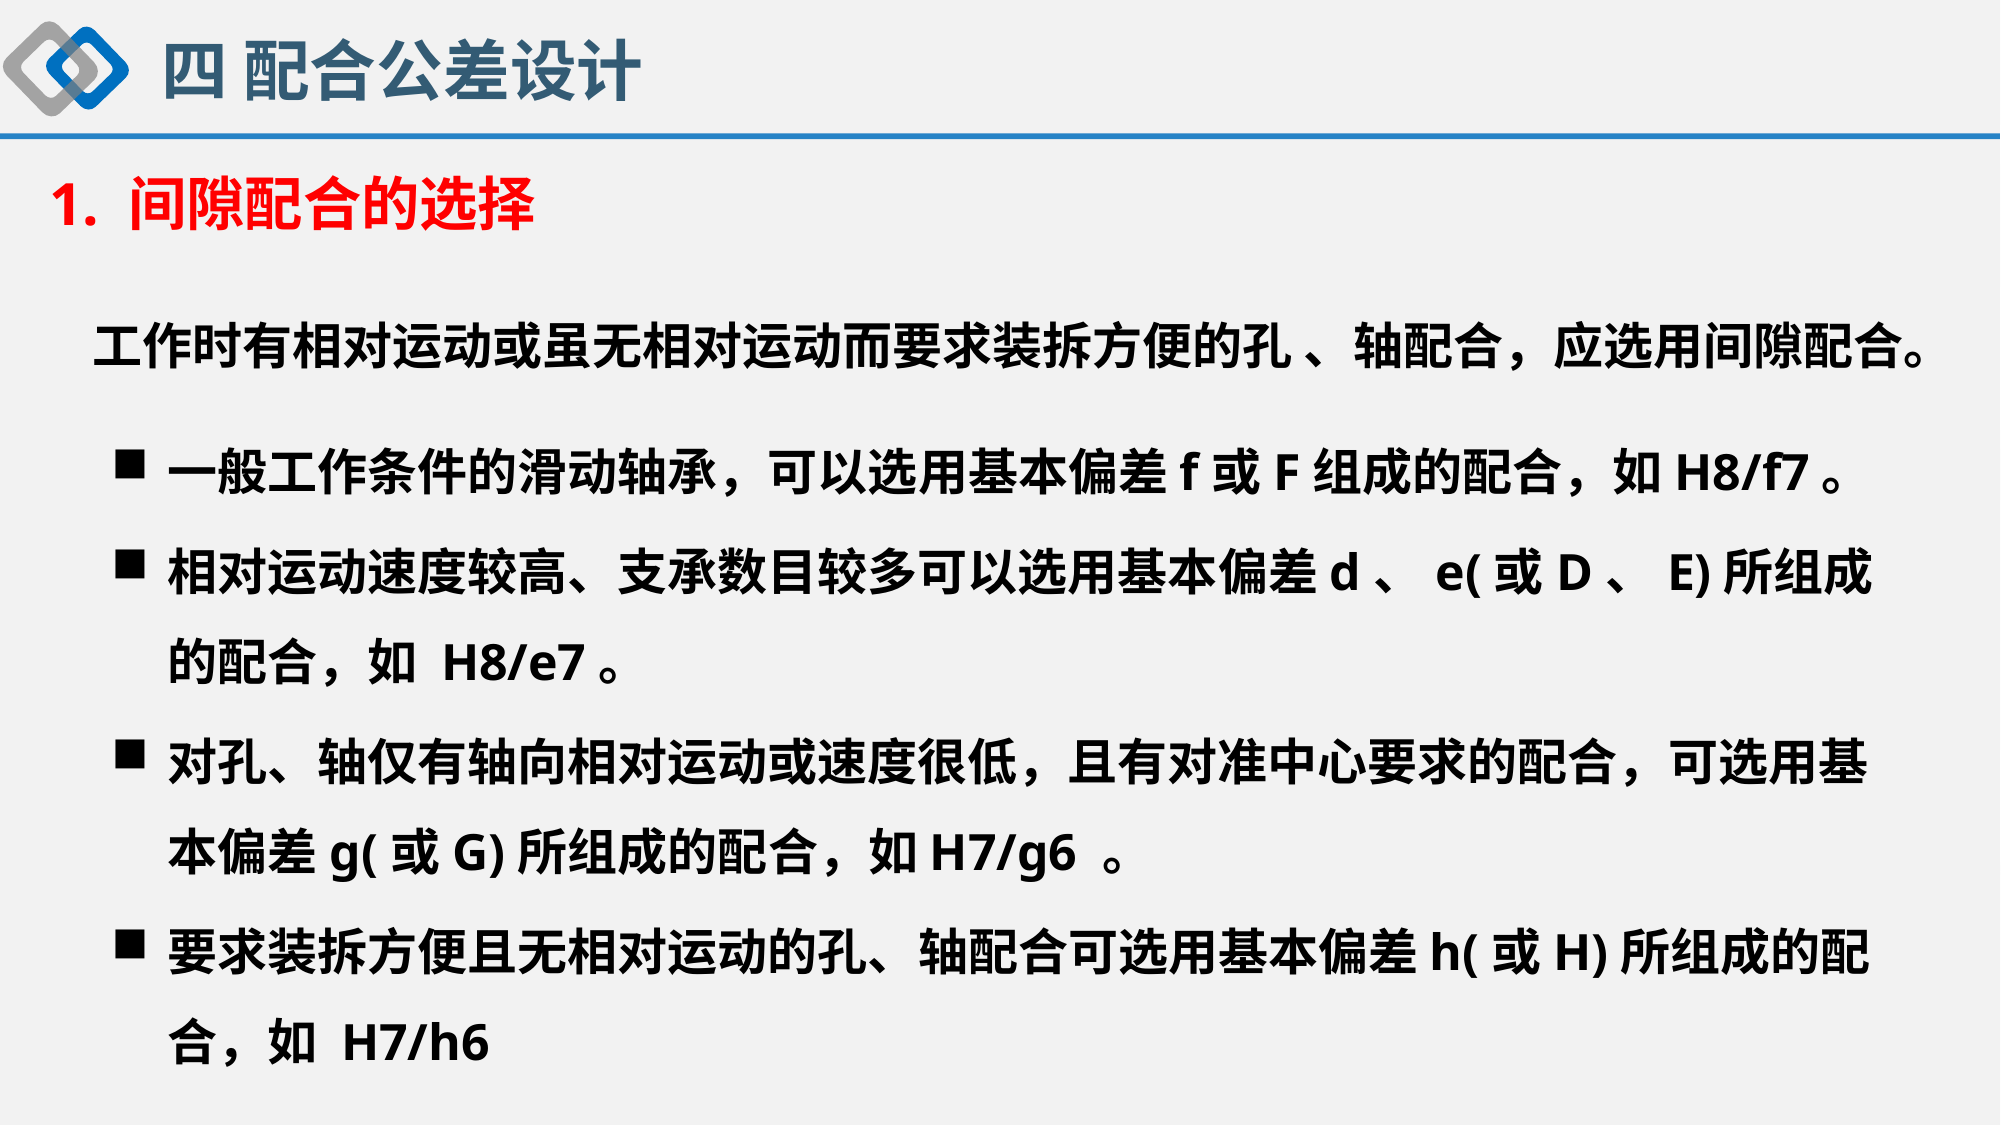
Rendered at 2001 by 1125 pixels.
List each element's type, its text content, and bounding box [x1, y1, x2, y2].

text_box 1. 间隙配合的选择 [34, 159, 760, 245]
text_box 一般工作条件的滑动轴承，可以选用基本偏差f或F组成的配合，如H8/f7。 相对运动速度较高、支承数目较多可以选用基本偏差d、e(或D、E)所组成的配合，如 H8/e7。 对孔、轴仅有轴向相对运动或速度很低，且有对准中心要求的配合，可选用基本偏差g(或G)所组成的配合，如H7/g6 。 要求装拆方便且无相对运动的孔、轴配合可选用基本偏差h(或H)所组成的配合，如 H7/h6 [96, 403, 1903, 1077]
text_box 工作时有相对运动或虽无相对运动而要求装拆方便的孔 、轴配合，应选用间隙配合。 [0, 306, 2000, 439]
text_box 四 配合公差设计 [146, 0, 1038, 144]
